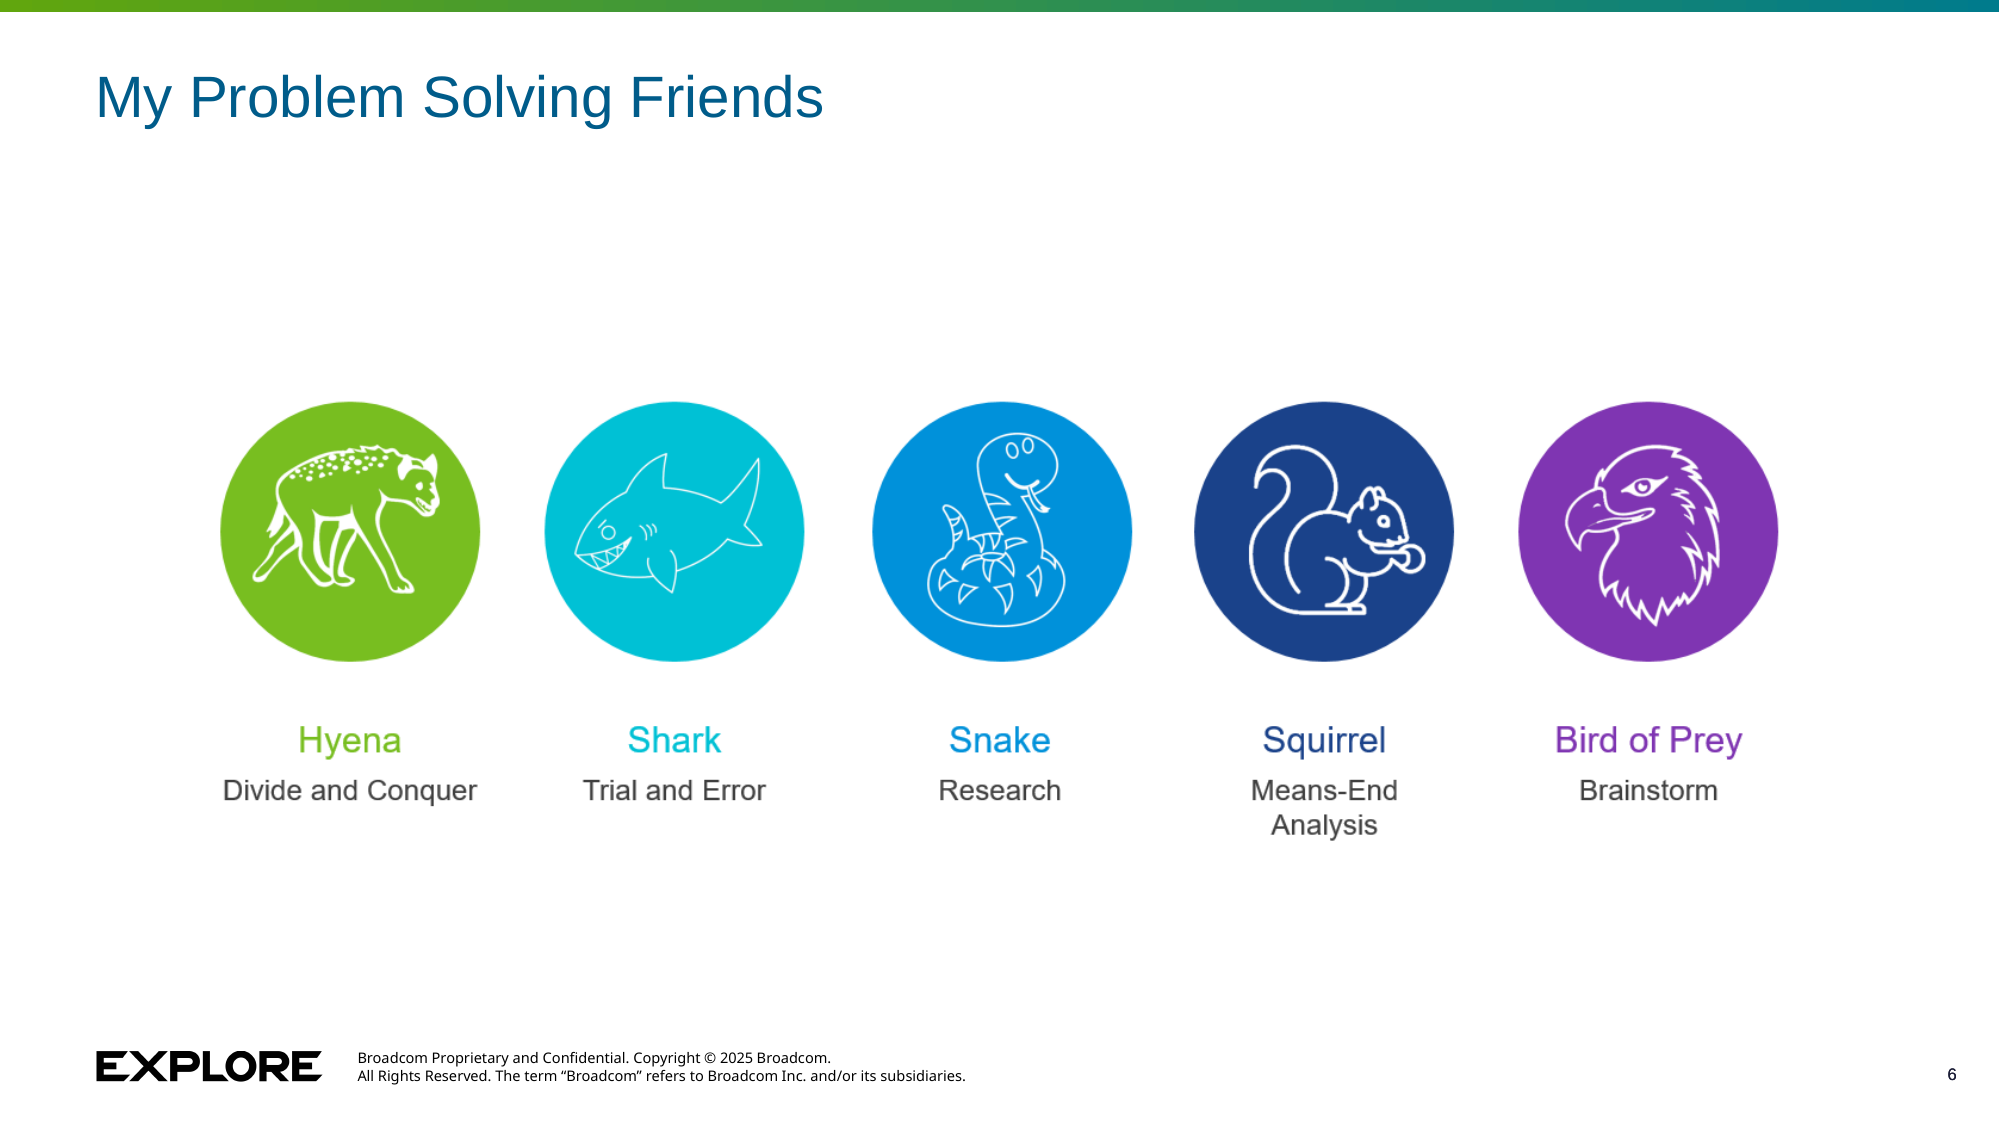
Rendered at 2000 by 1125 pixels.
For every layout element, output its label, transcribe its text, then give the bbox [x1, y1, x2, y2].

title My Problem Solving Friends [95, 67, 1900, 131]
picture [162, 359, 1833, 873]
picture [96, 1051, 323, 1082]
